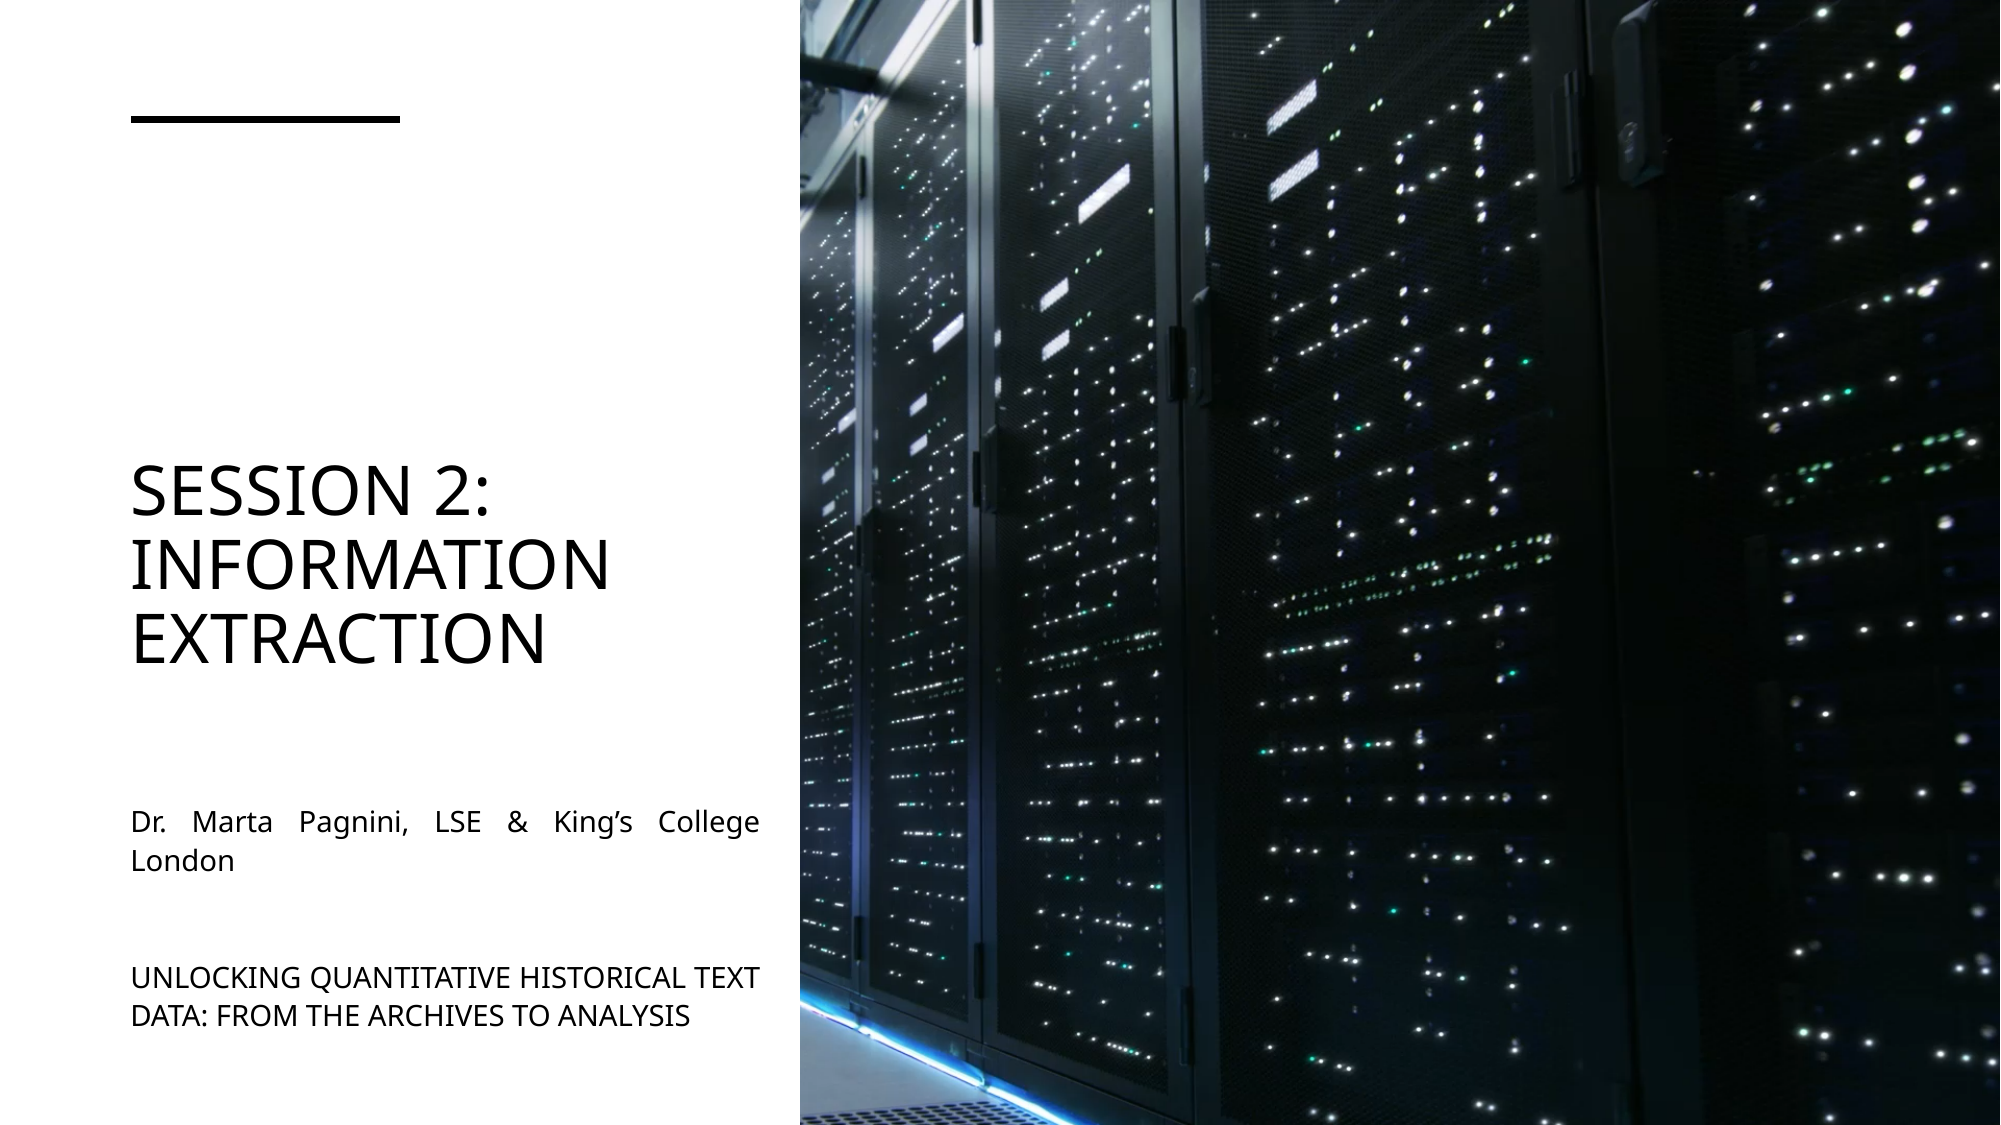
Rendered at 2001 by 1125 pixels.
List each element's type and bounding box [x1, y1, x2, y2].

text_box [0, 0, 2000, 1125]
